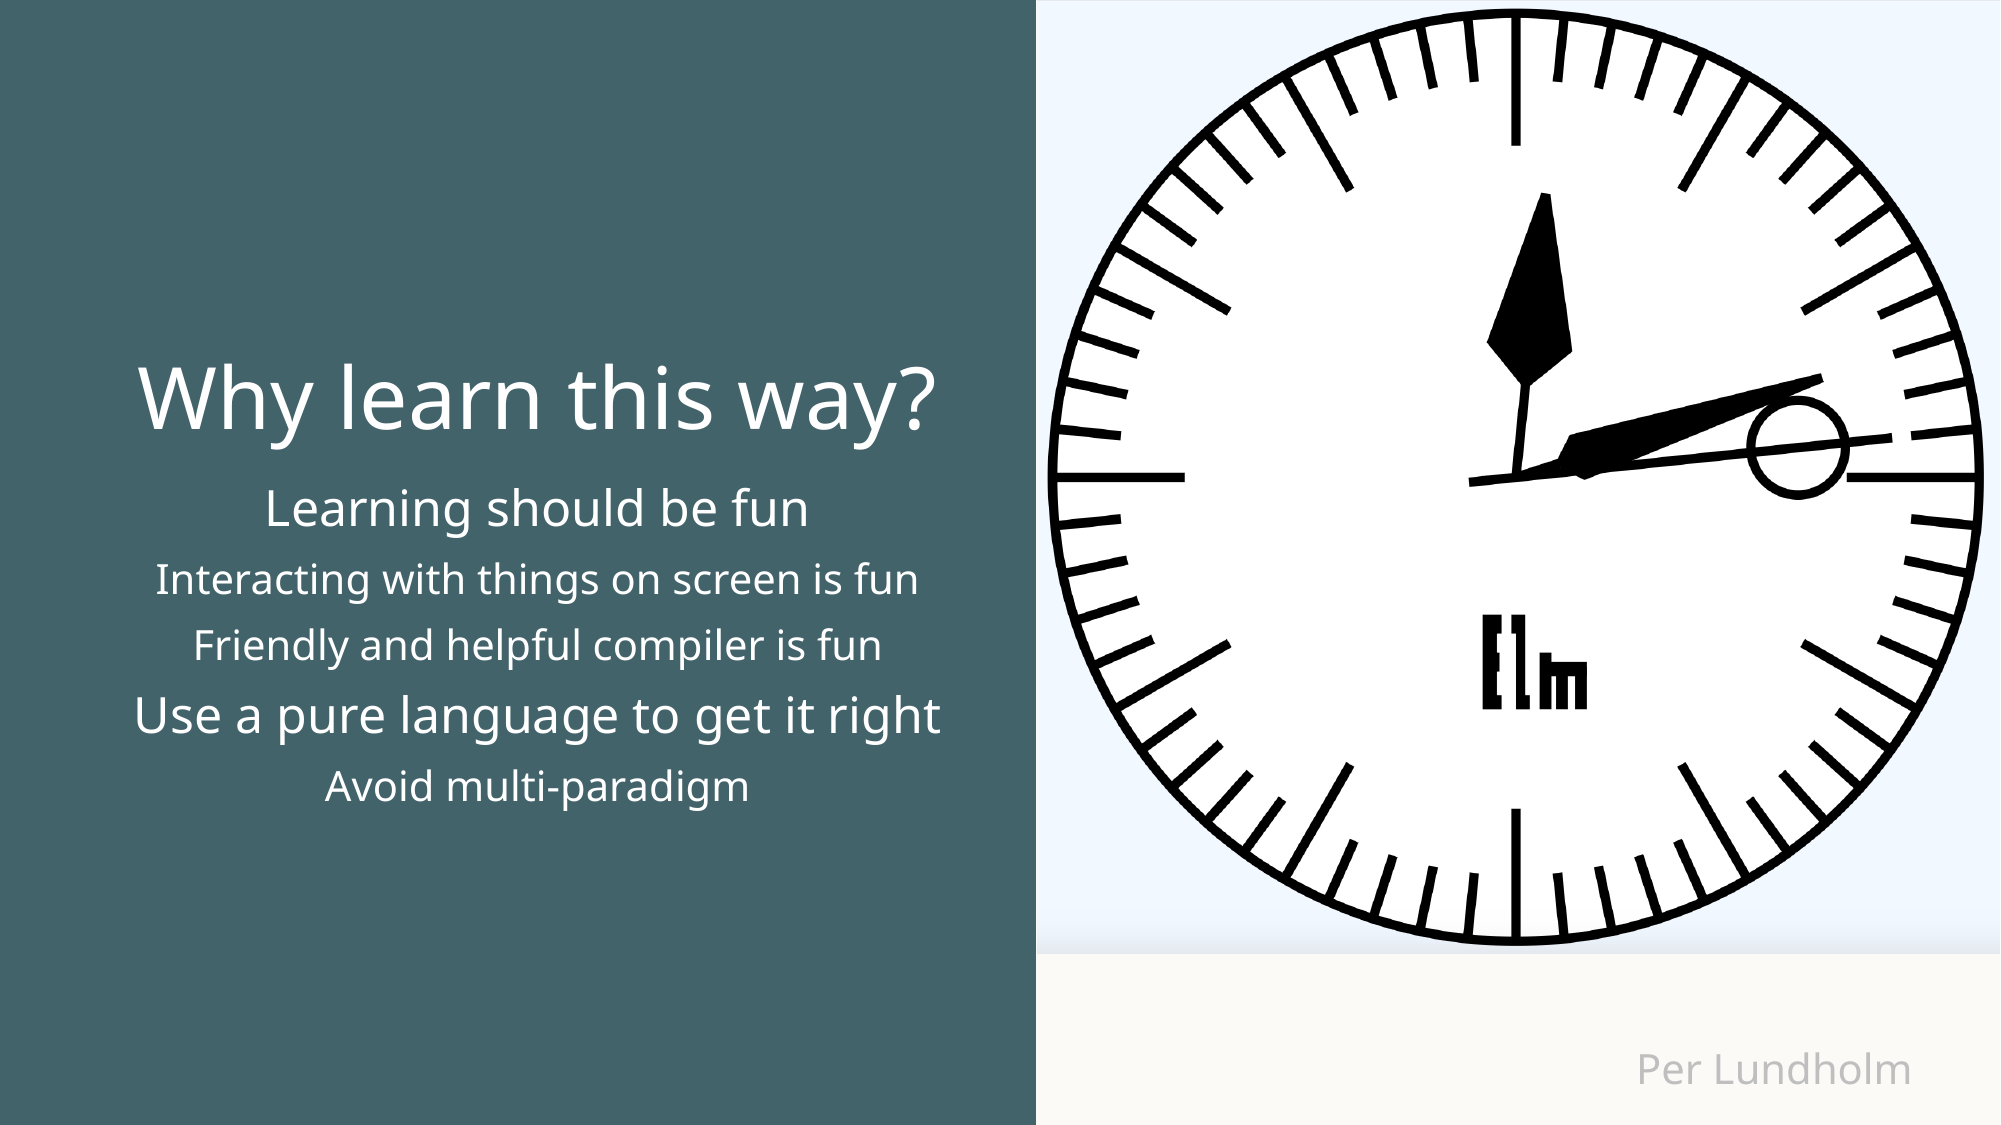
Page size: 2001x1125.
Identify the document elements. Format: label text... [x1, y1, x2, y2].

list Learning should be fun Interacting with things on screen is fun Friendly and helpful compiler is fun Use a pure language to get it right Avoid multi-paradigm [75, 476, 1000, 836]
picture [1036, 0, 2000, 1125]
title Why learn this way? [75, 347, 1000, 456]
